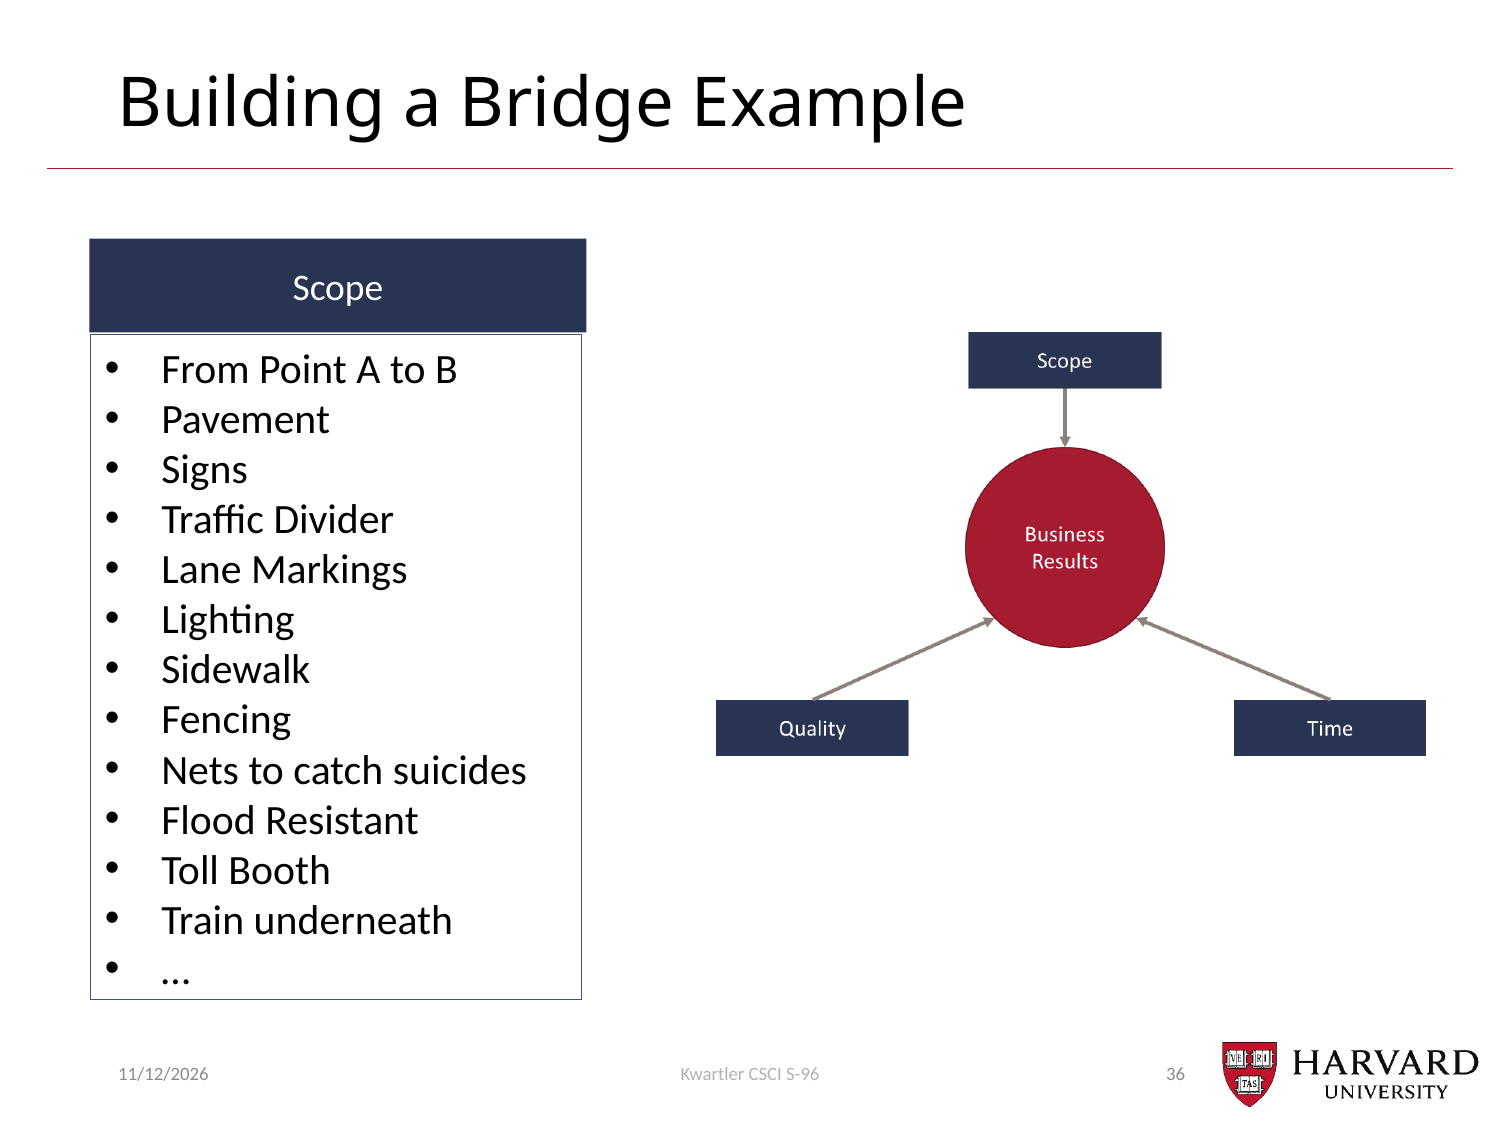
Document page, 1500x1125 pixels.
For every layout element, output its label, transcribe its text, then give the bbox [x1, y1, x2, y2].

slide_number 36 [1059, 1042, 1200, 1103]
text_box Scope [88, 238, 588, 333]
footer Kwartler CSCI S-96 [496, 1042, 1004, 1103]
text_box From Point A to B Pavement Signs Traffic Divider Lane Markings Lighting Sidewalk Fencing Nets to catch suicides Flood Resistant Toll Booth Train underneath … [90, 334, 582, 1000]
picture [1200, 1024, 1500, 1125]
title Building a Bridge Example [103, 59, 1397, 157]
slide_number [103, 1042, 441, 1103]
picture [716, 332, 1426, 756]
